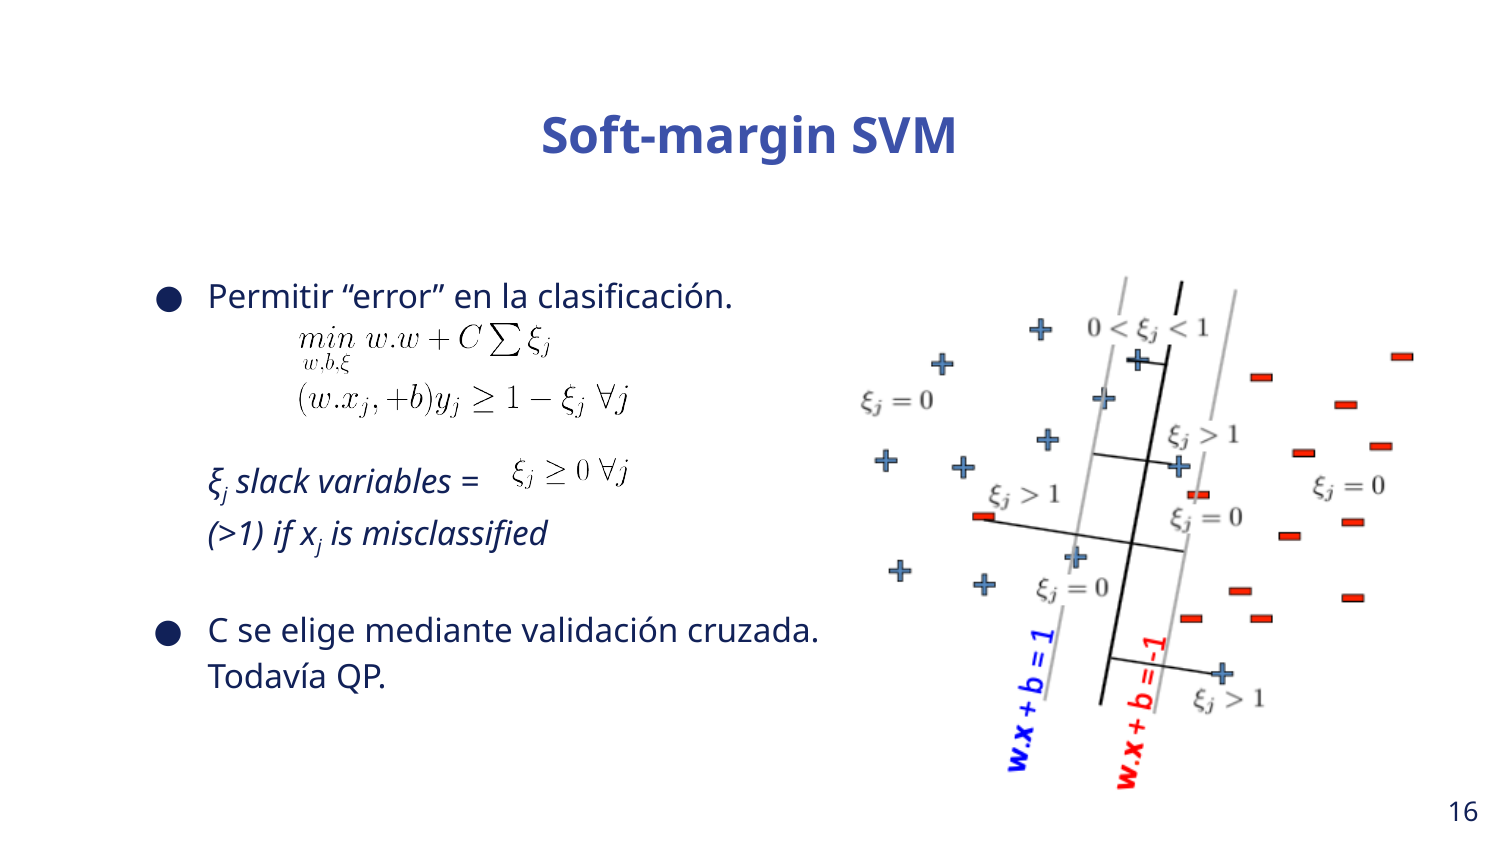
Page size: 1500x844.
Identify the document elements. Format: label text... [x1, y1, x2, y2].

text_box Permitir “error” en la clasificación. ξj slack variables = (>1) if xj is misclassified C se elige mediante validación cruzada. Todavía QP. [117, 254, 844, 762]
picture [511, 458, 628, 489]
picture [845, 254, 1437, 813]
slide_number ‹#› [1403, 779, 1494, 844]
picture [298, 382, 628, 418]
text_box Soft-margin SVM [0, 88, 1500, 183]
picture [298, 323, 550, 374]
